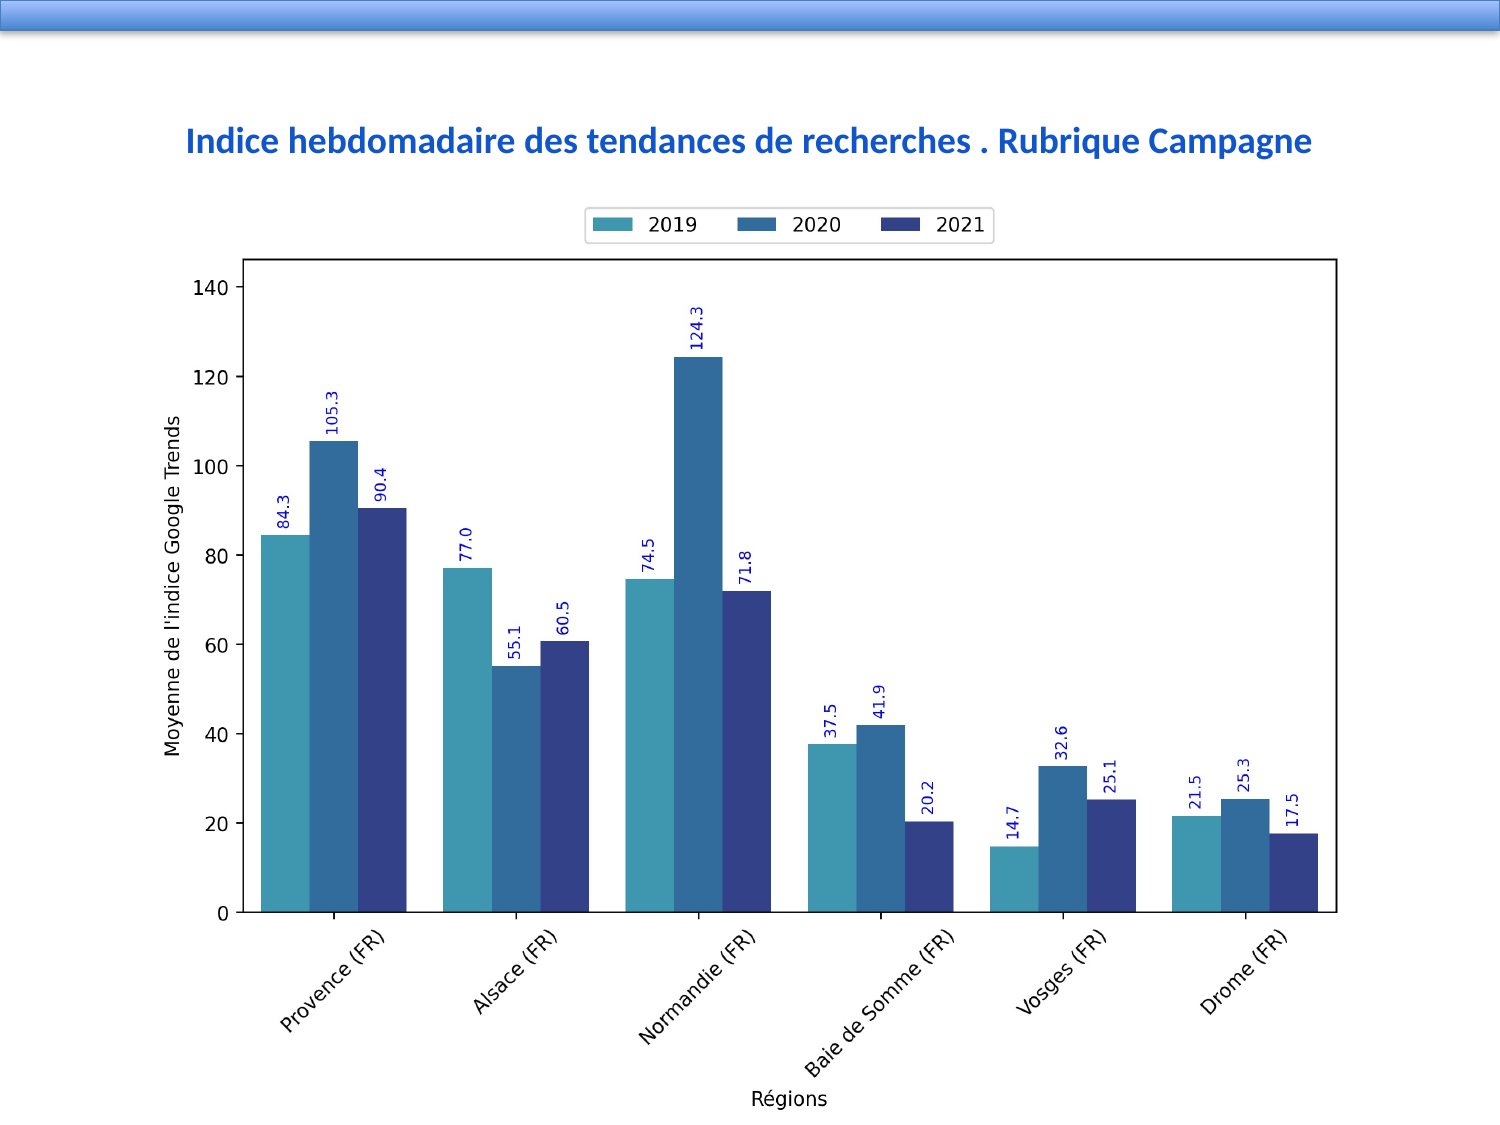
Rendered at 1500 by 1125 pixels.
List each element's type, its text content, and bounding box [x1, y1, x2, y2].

text_box [0, 0, 1500, 31]
picture [149, 194, 1351, 1124]
title Indice hebdomadaire des tendances de recherches . Rubrique Campagne [75, 45, 1425, 233]
